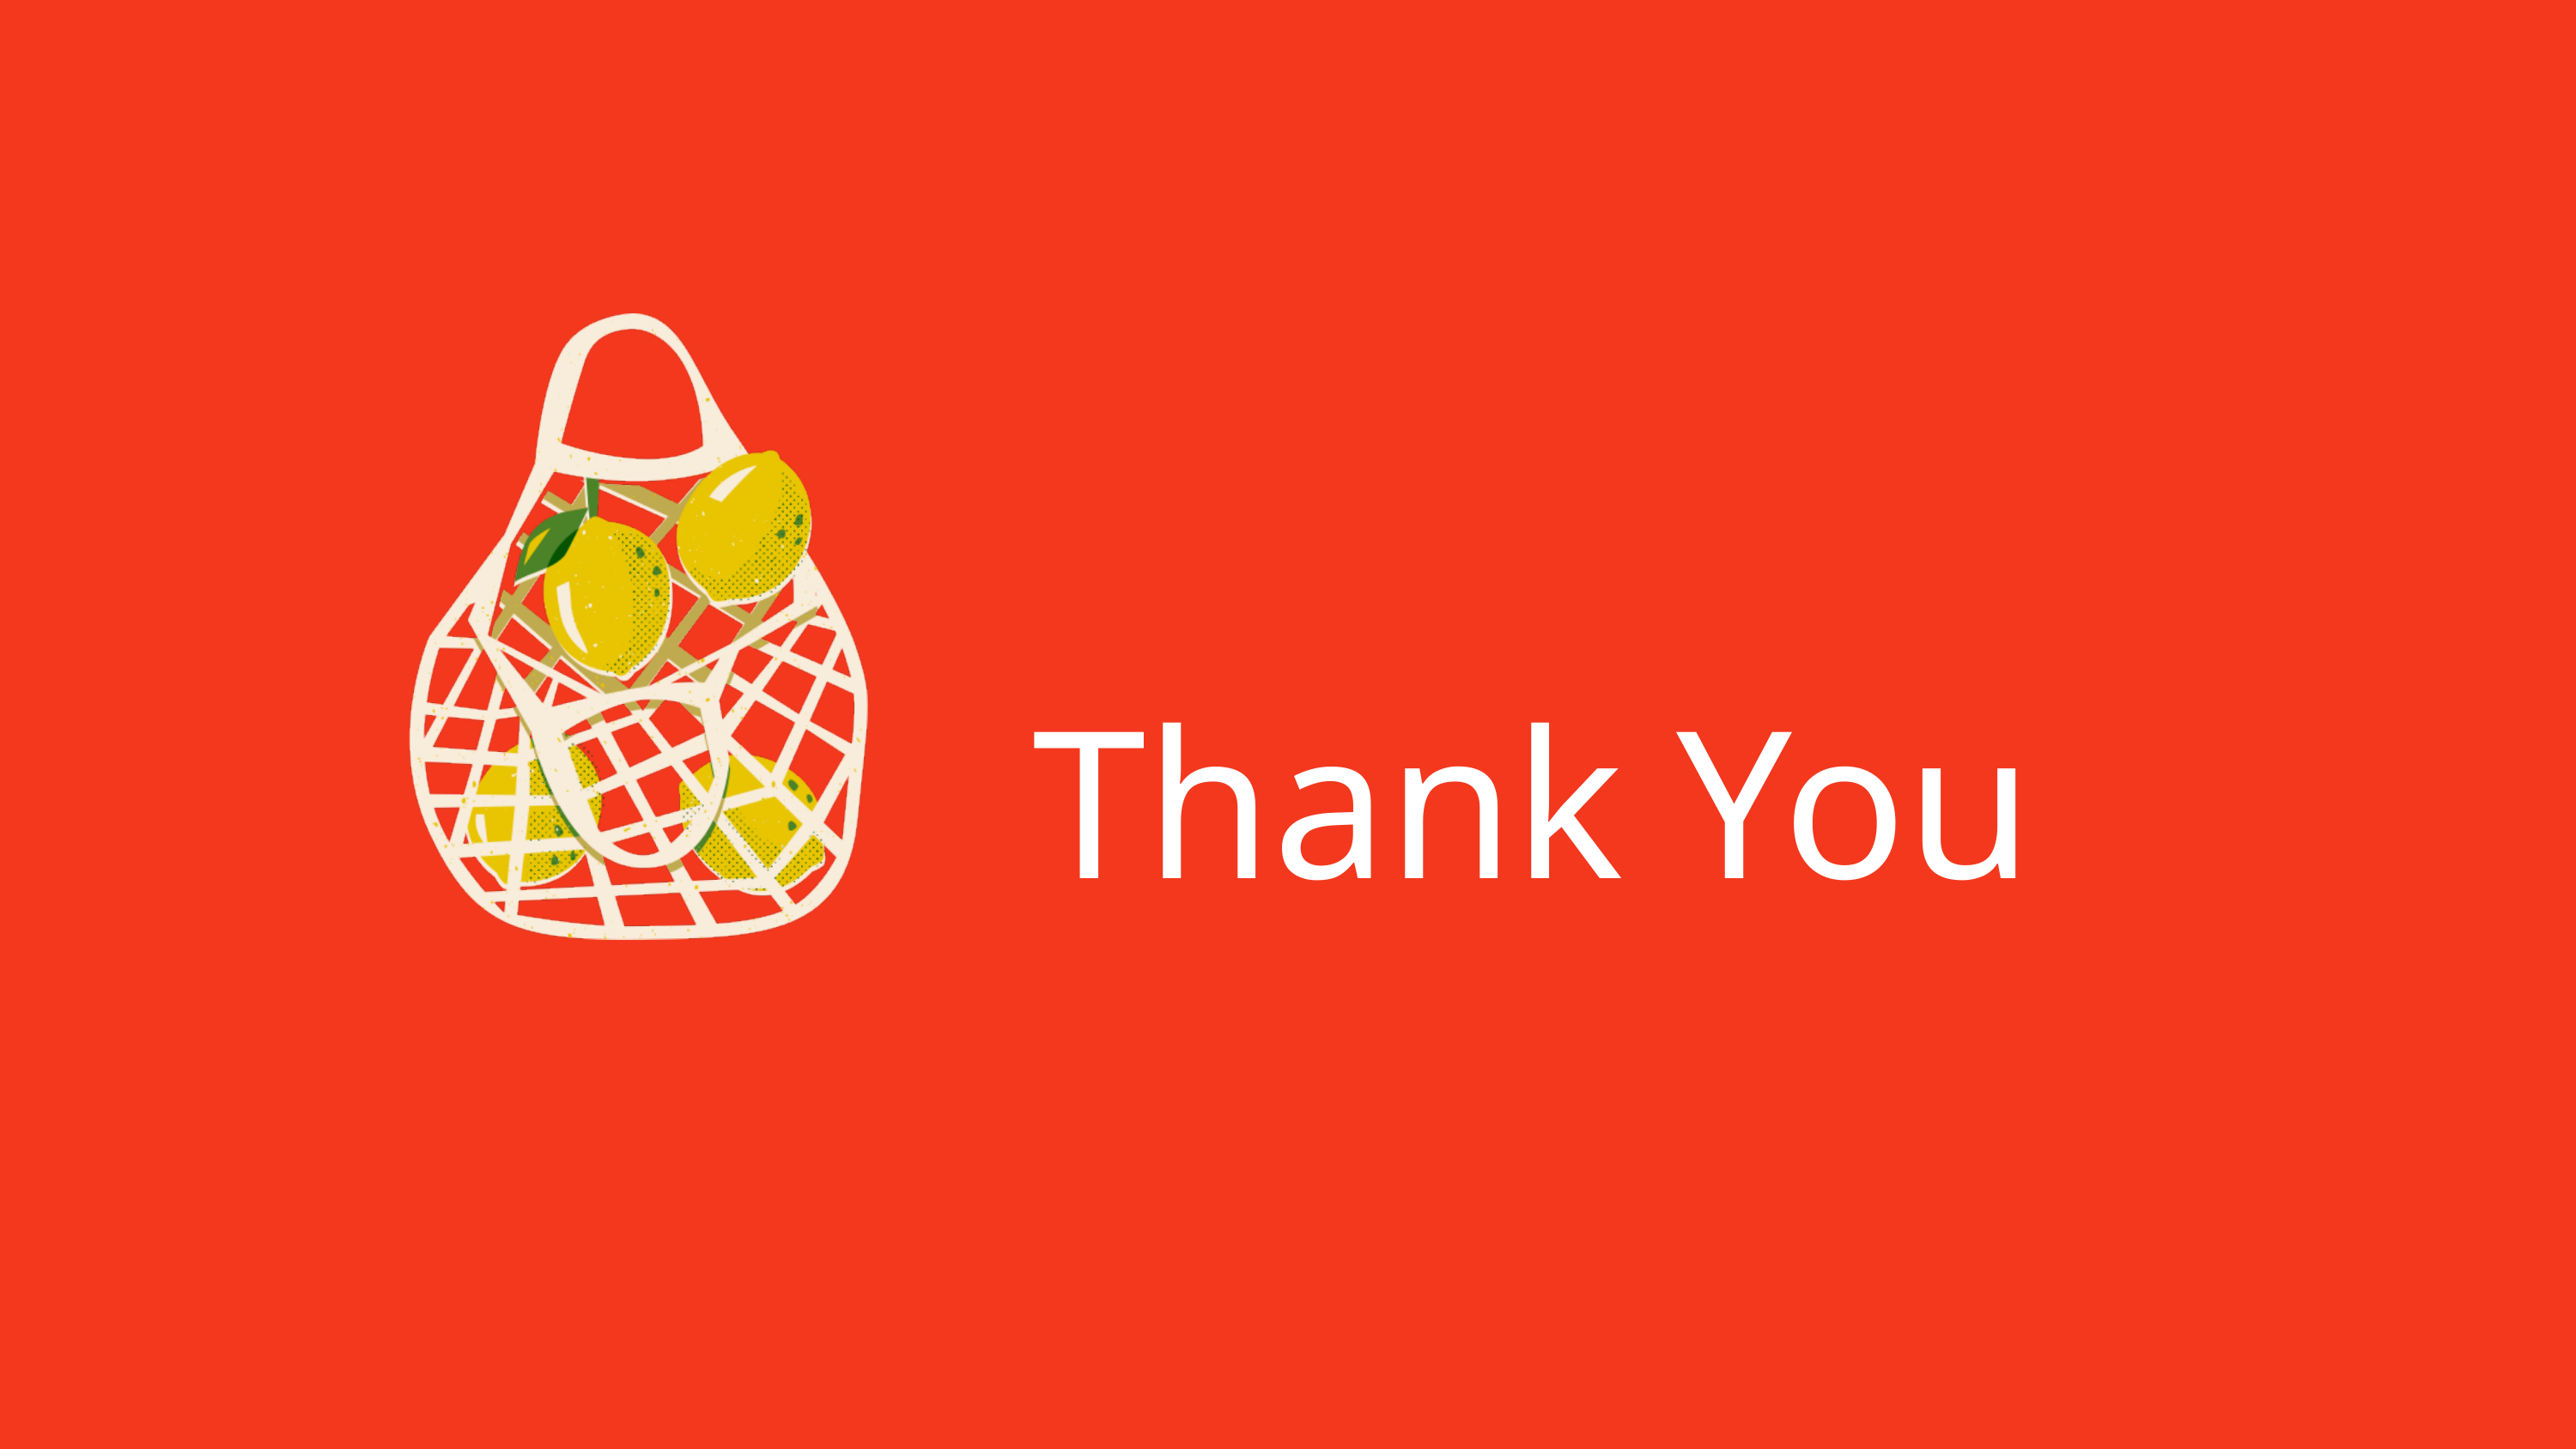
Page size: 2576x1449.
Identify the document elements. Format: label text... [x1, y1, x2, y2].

text_box Thank You [932, 633, 2135, 920]
text_box [409, 313, 868, 940]
